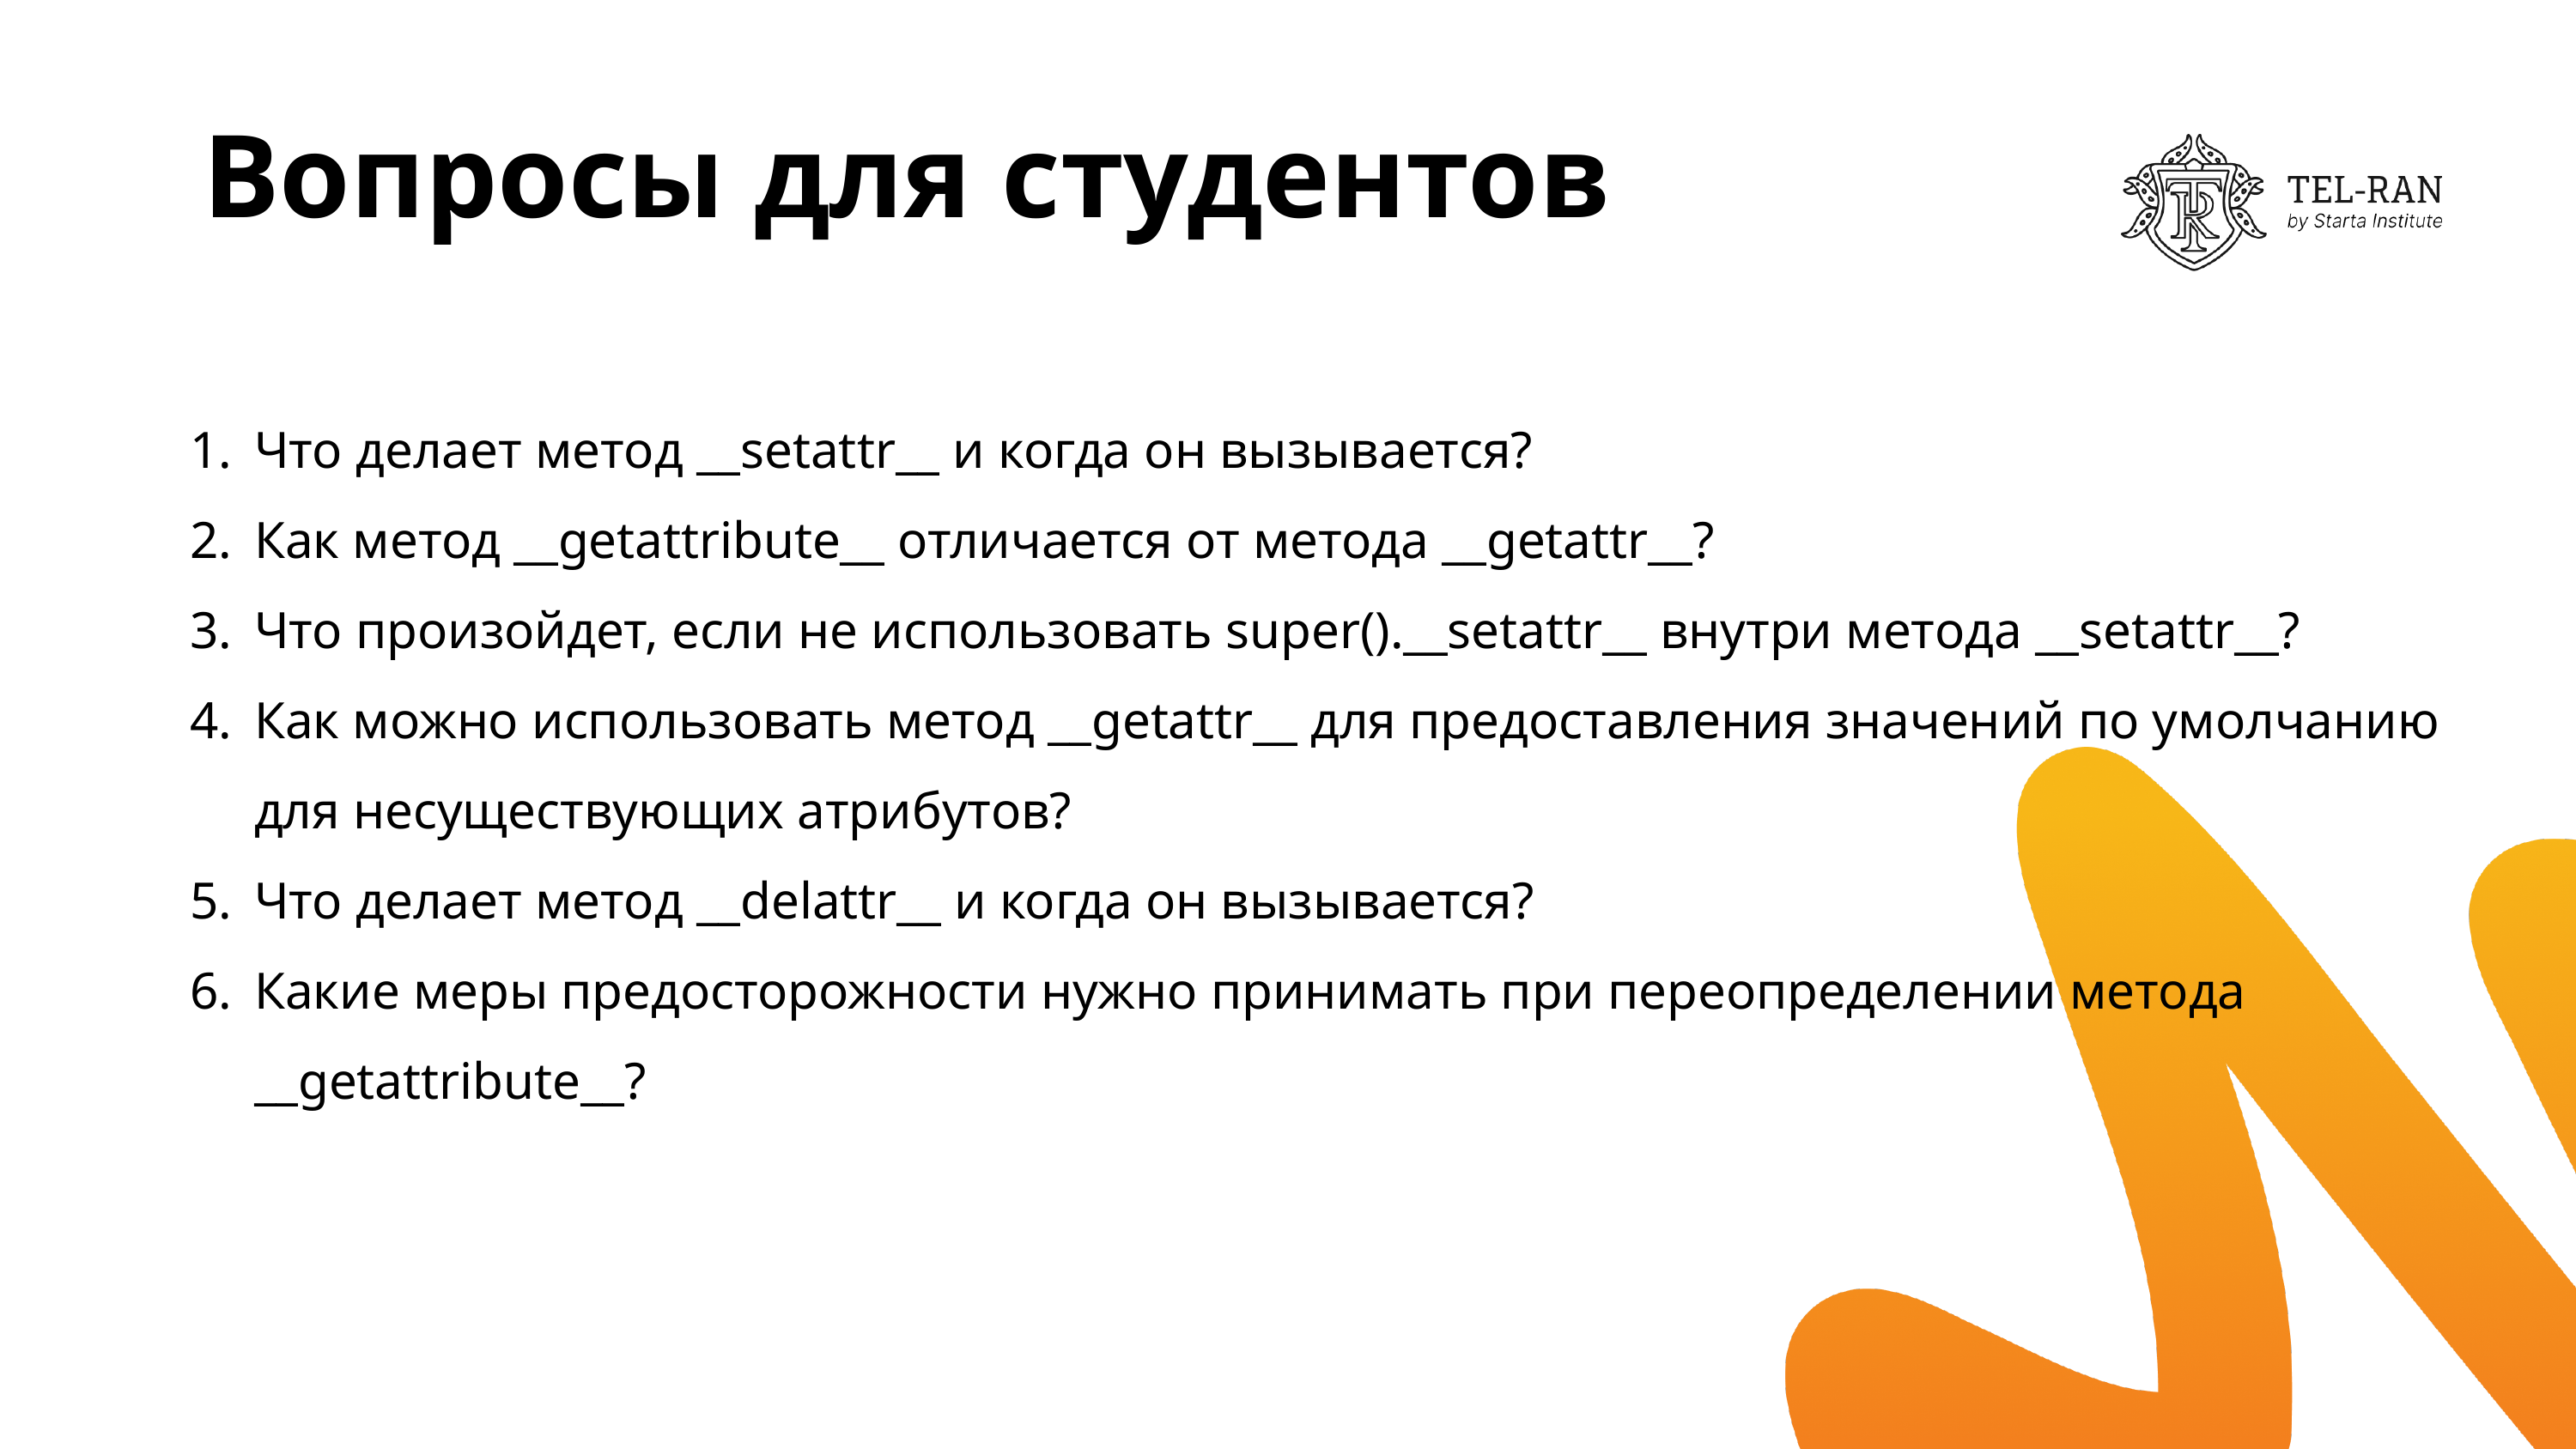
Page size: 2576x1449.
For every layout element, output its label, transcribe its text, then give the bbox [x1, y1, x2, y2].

picture [2121, 134, 2442, 271]
picture [1620, 747, 2576, 1449]
text_box Что делает метод __setattr__ и когда он вызывается? Как метод __getattribute__ отличается от метода __getattr__? Что произойдет, если не использовать super().__setattr__ внутри метода __setattr__? Как можно использовать метод __getattr__ для предоставления значений по умолчанию для несуществующих атрибутов? Что делает метод __delattr__ и когда он вызывается? Какие меры предосторожности нужно принимать при переопределении метода __getattribute__? [177, 382, 2485, 1116]
title Вопросы для студентов [177, 76, 2107, 358]
